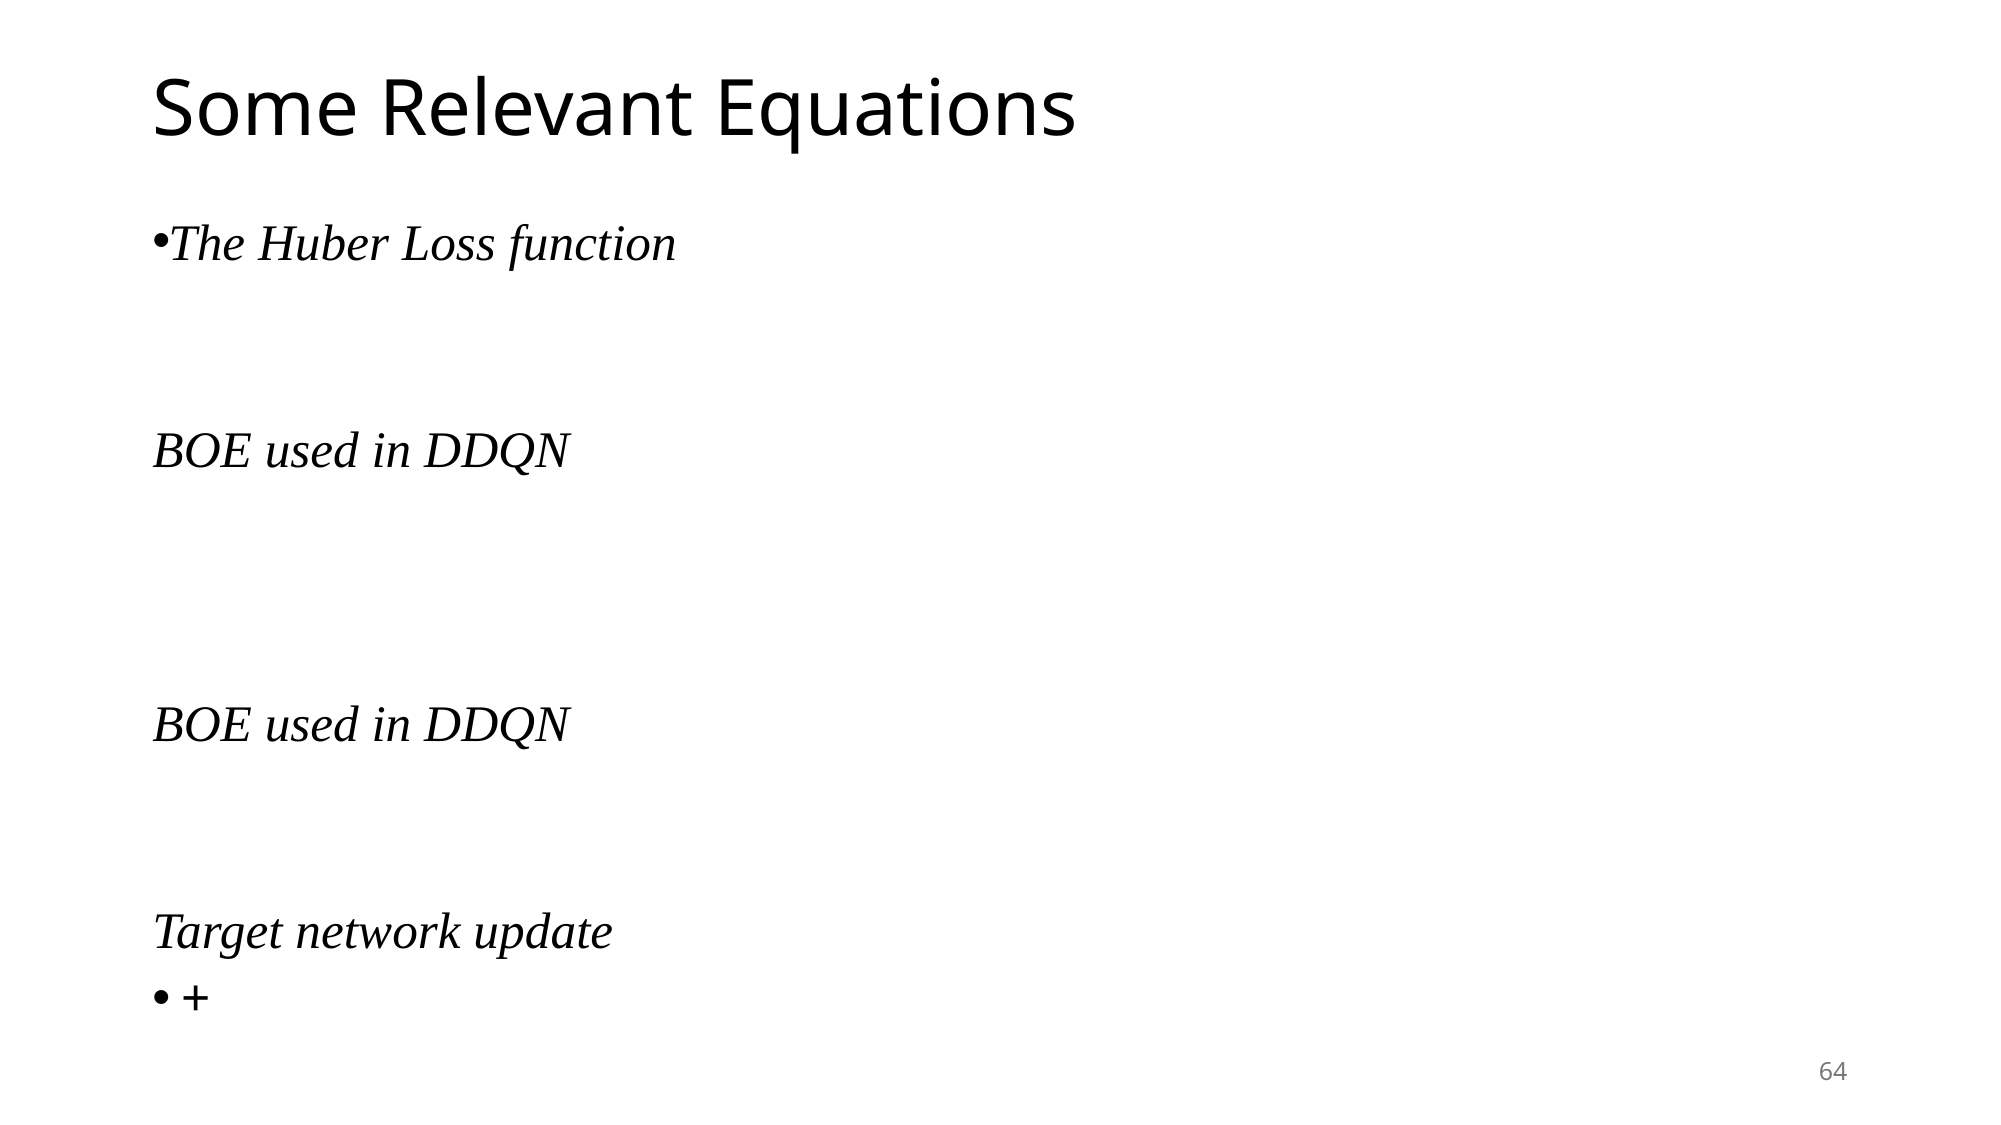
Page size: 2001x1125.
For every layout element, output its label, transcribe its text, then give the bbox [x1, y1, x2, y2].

slide_number 64 [1412, 1042, 1863, 1103]
title Some Relevant Equations [137, 59, 1863, 160]
